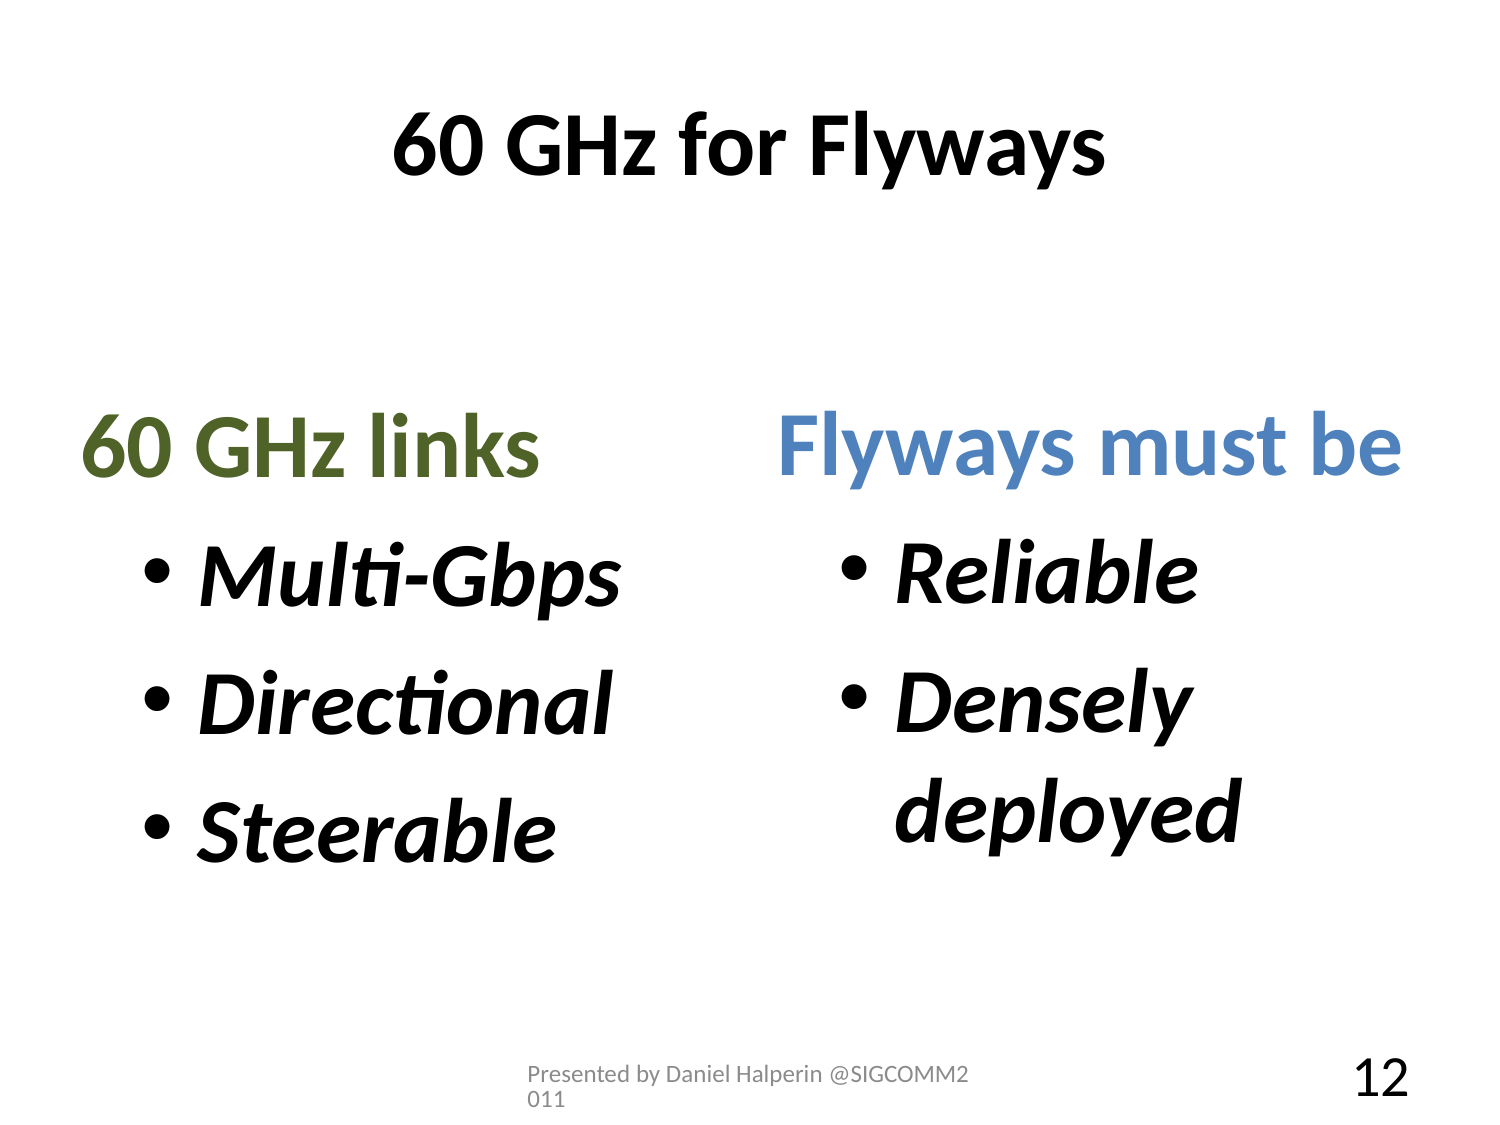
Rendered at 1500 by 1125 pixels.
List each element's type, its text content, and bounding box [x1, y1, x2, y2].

title 60 GHz for Flyways [75, 45, 1425, 233]
list 60 GHz links Multi-Gbps Directional Steerable [65, 262, 729, 1005]
slide_number 12 [1074, 1042, 1425, 1103]
list Flyways must be Reliable Densely deployed [762, 250, 1500, 994]
footer Presented by Daniel Halperin @SIGCOMM2011 [512, 1042, 988, 1103]
